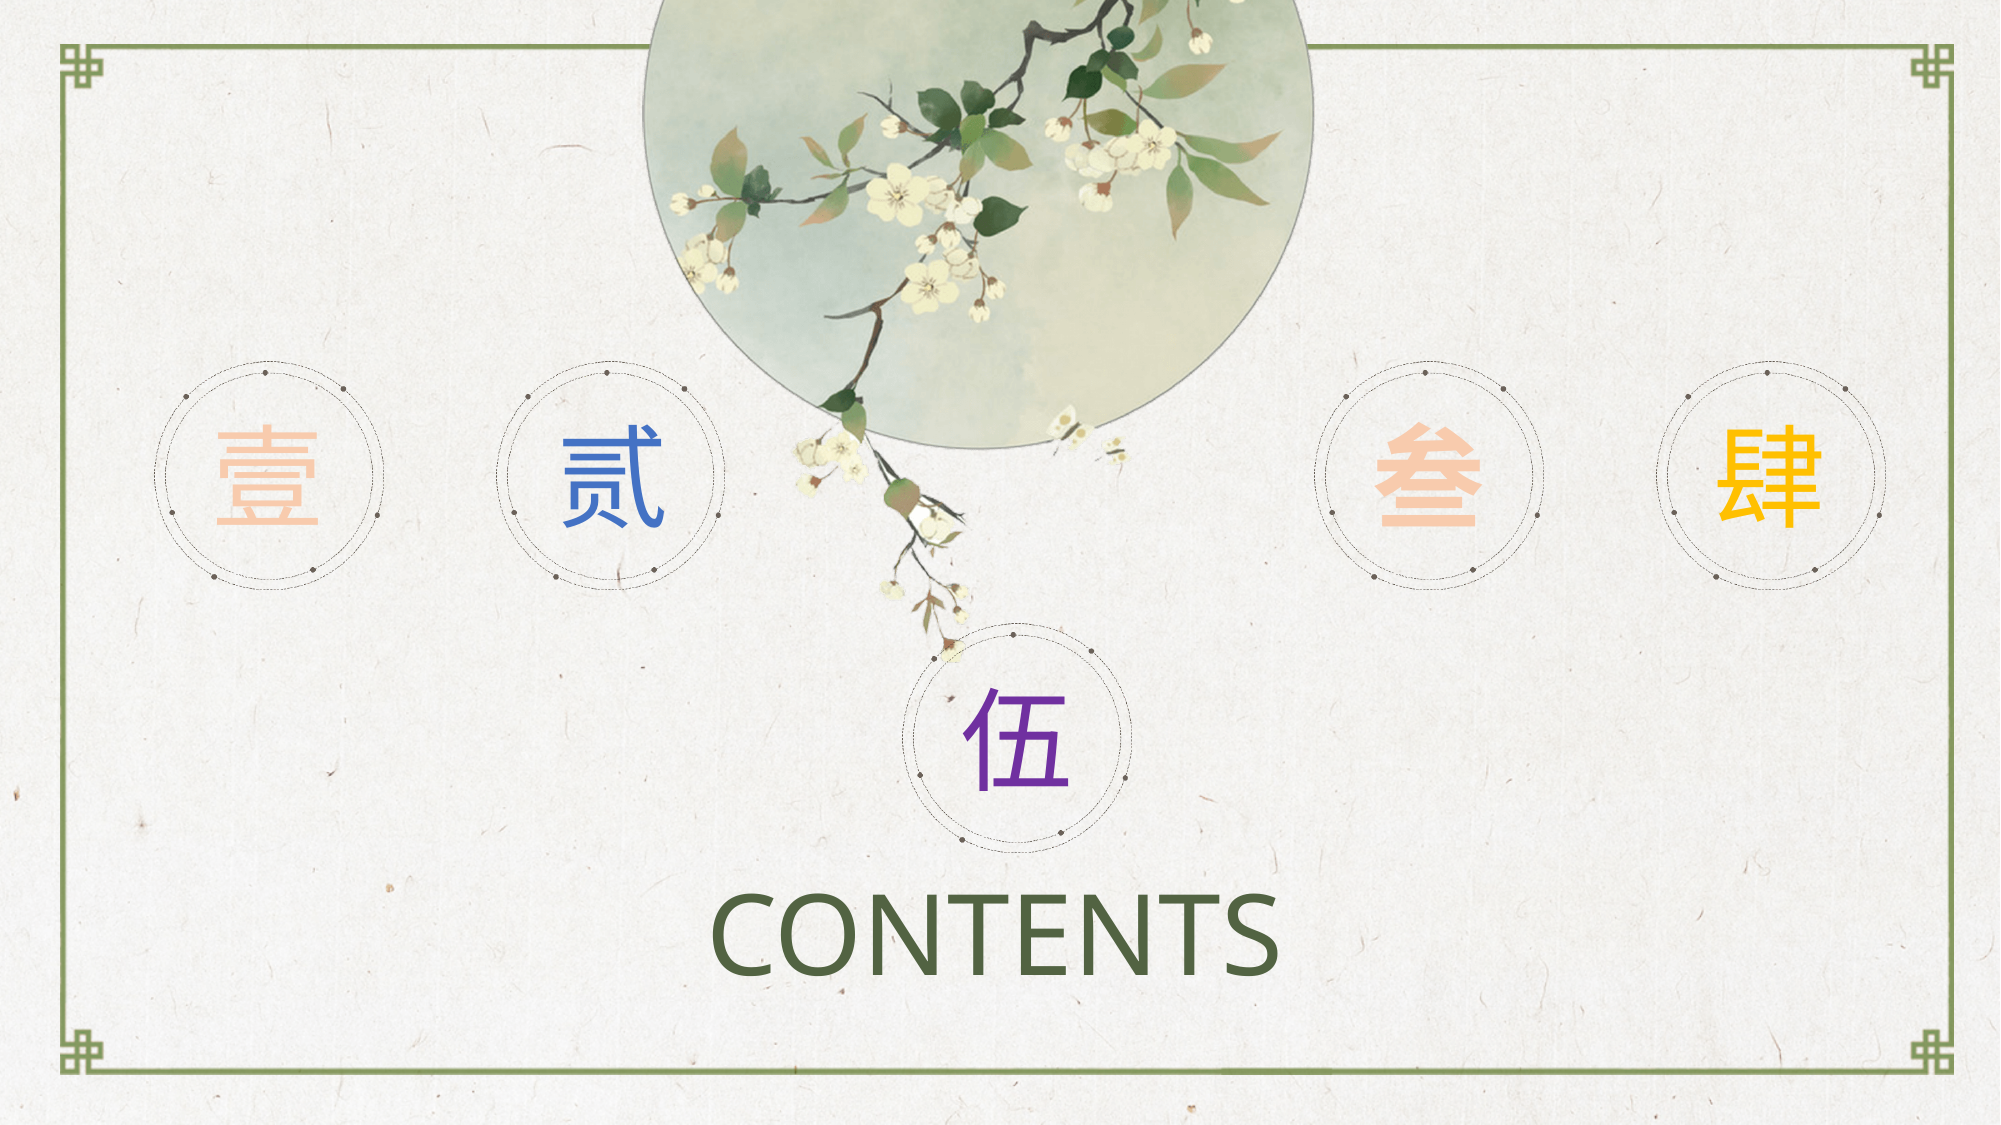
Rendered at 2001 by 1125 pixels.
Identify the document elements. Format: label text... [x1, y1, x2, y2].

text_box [496, 361, 725, 590]
text_box CONTENTS [662, 855, 1298, 1006]
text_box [902, 623, 1132, 853]
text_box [1314, 361, 1544, 590]
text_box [154, 361, 384, 590]
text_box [1656, 361, 1886, 590]
picture [0, 0, 2000, 1125]
